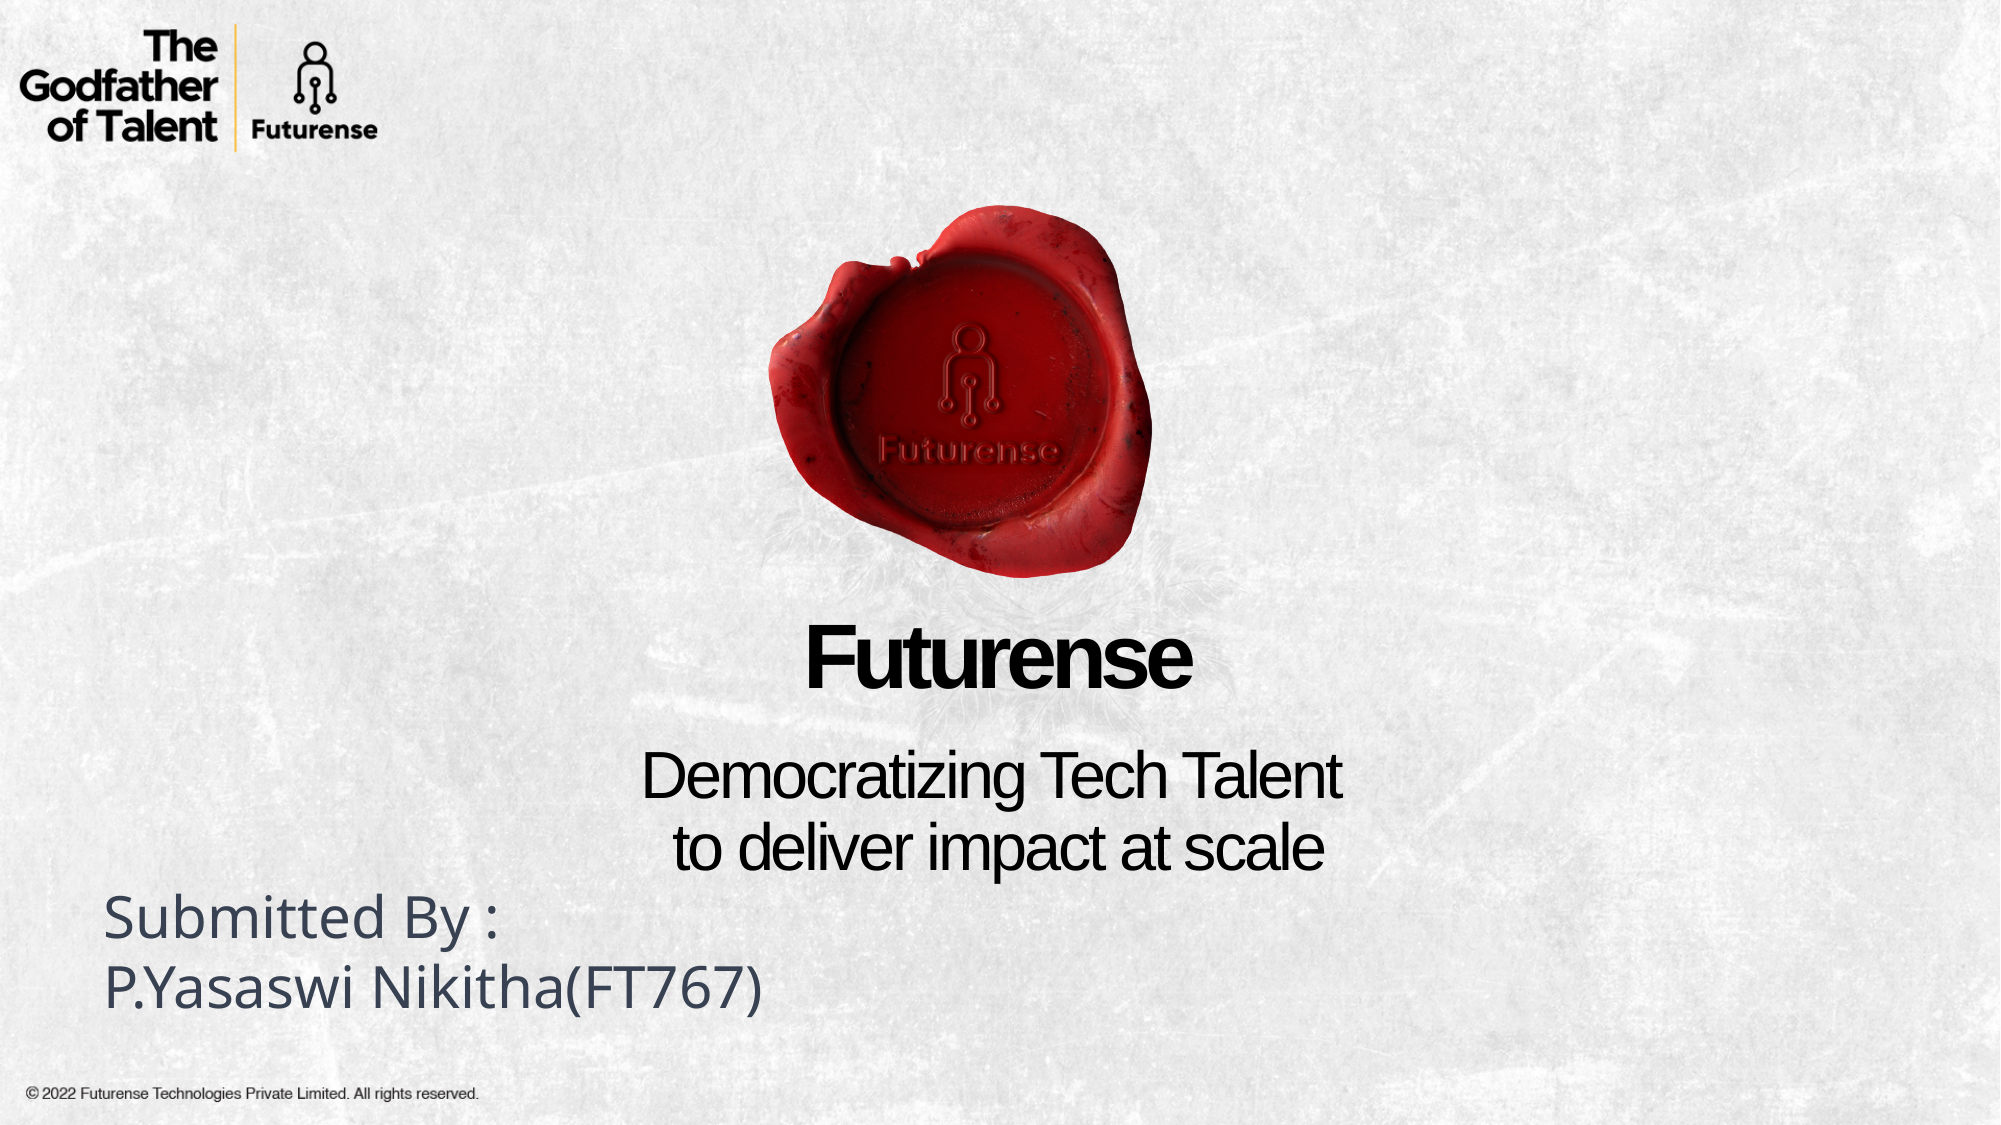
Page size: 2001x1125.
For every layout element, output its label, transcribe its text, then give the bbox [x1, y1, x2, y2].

picture [0, 0, 2001, 1125]
text_box Democratizing Tech Talent to deliver impact at scale [249, 733, 1750, 1006]
text_box Futurense [249, 602, 1750, 733]
text_box Submitted By : P.Yasaswi Nikitha(FT767) [88, 872, 1089, 1028]
